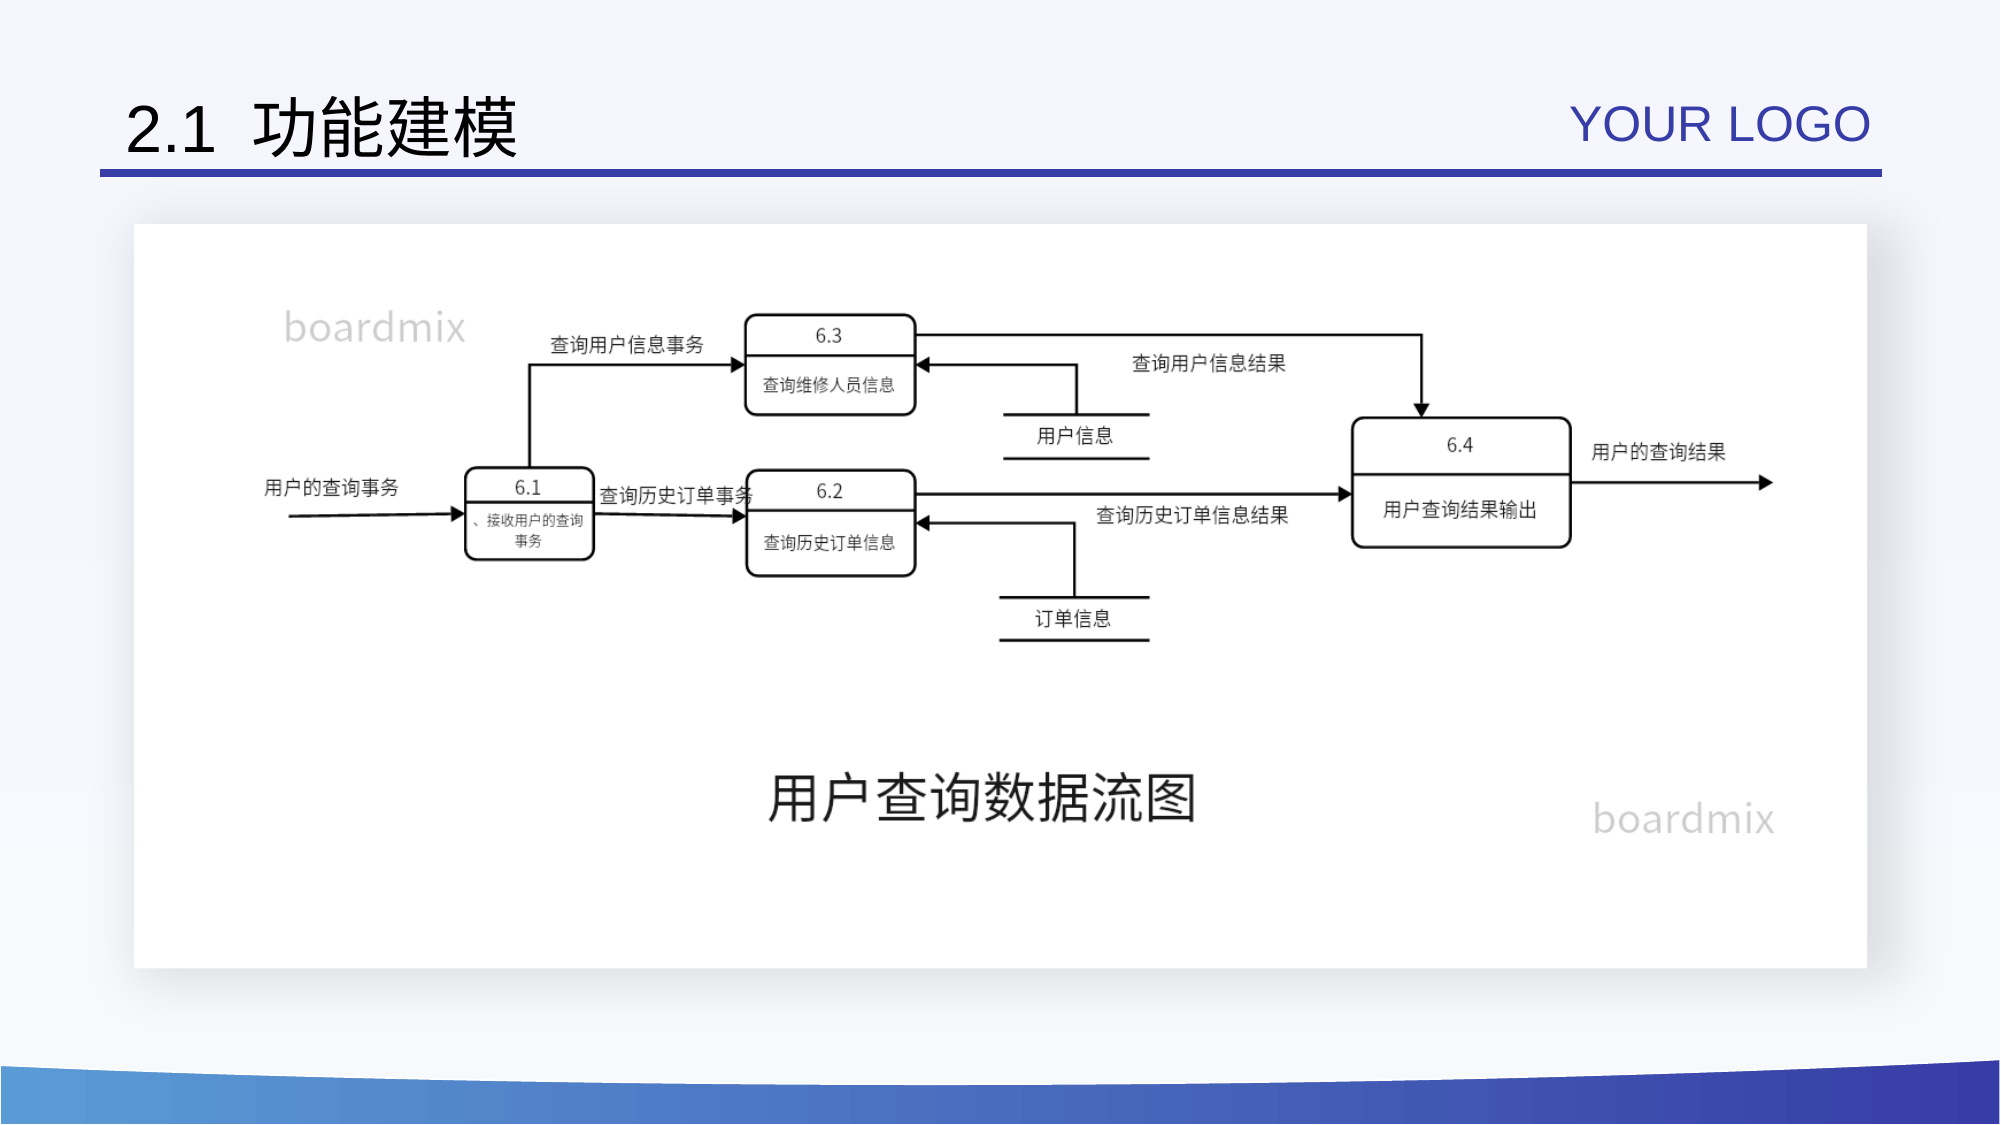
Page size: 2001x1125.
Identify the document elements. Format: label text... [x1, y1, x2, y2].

title 2.1 功能建模 [109, 0, 1890, 175]
text_box 0 [133, 223, 1868, 969]
text_box [0, 1059, 2000, 1125]
picture [254, 298, 1803, 848]
